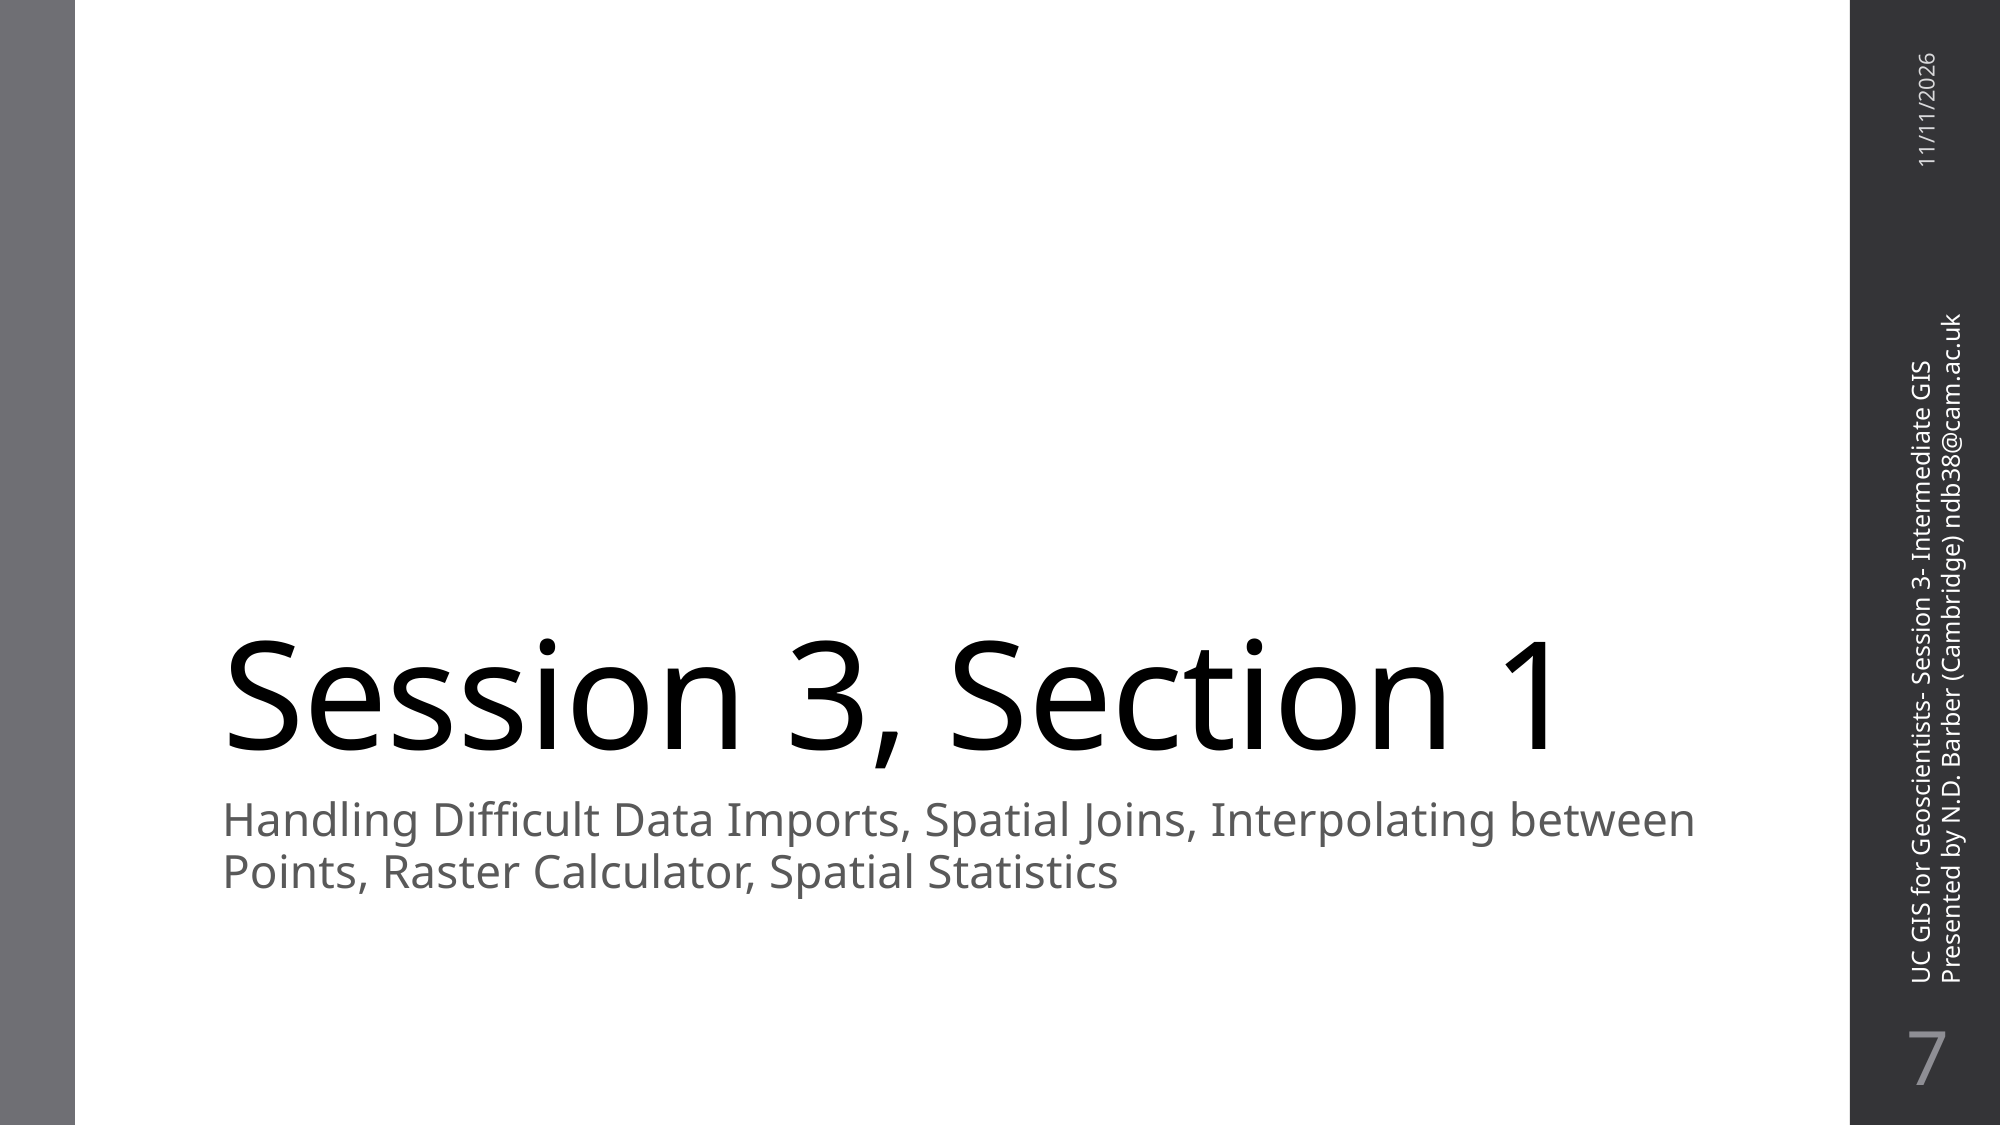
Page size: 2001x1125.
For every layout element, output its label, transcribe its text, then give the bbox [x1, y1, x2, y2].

title Session 3, Section 1 [206, 124, 1752, 787]
list Handling Difficult Data Imports, Spatial Joins, Interpolating between Points, Raster Calculator, Spatial Statistics [206, 787, 1752, 1065]
slide_number 6 [1852, 1012, 2000, 1110]
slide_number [1897, 37, 1958, 225]
footer UC GIS for Geoscientists- Session 3- Intermediate GIS Presented by N.D. Barber (Cambridge) ndb38@cam.ac.uk [1897, 225, 1958, 999]
